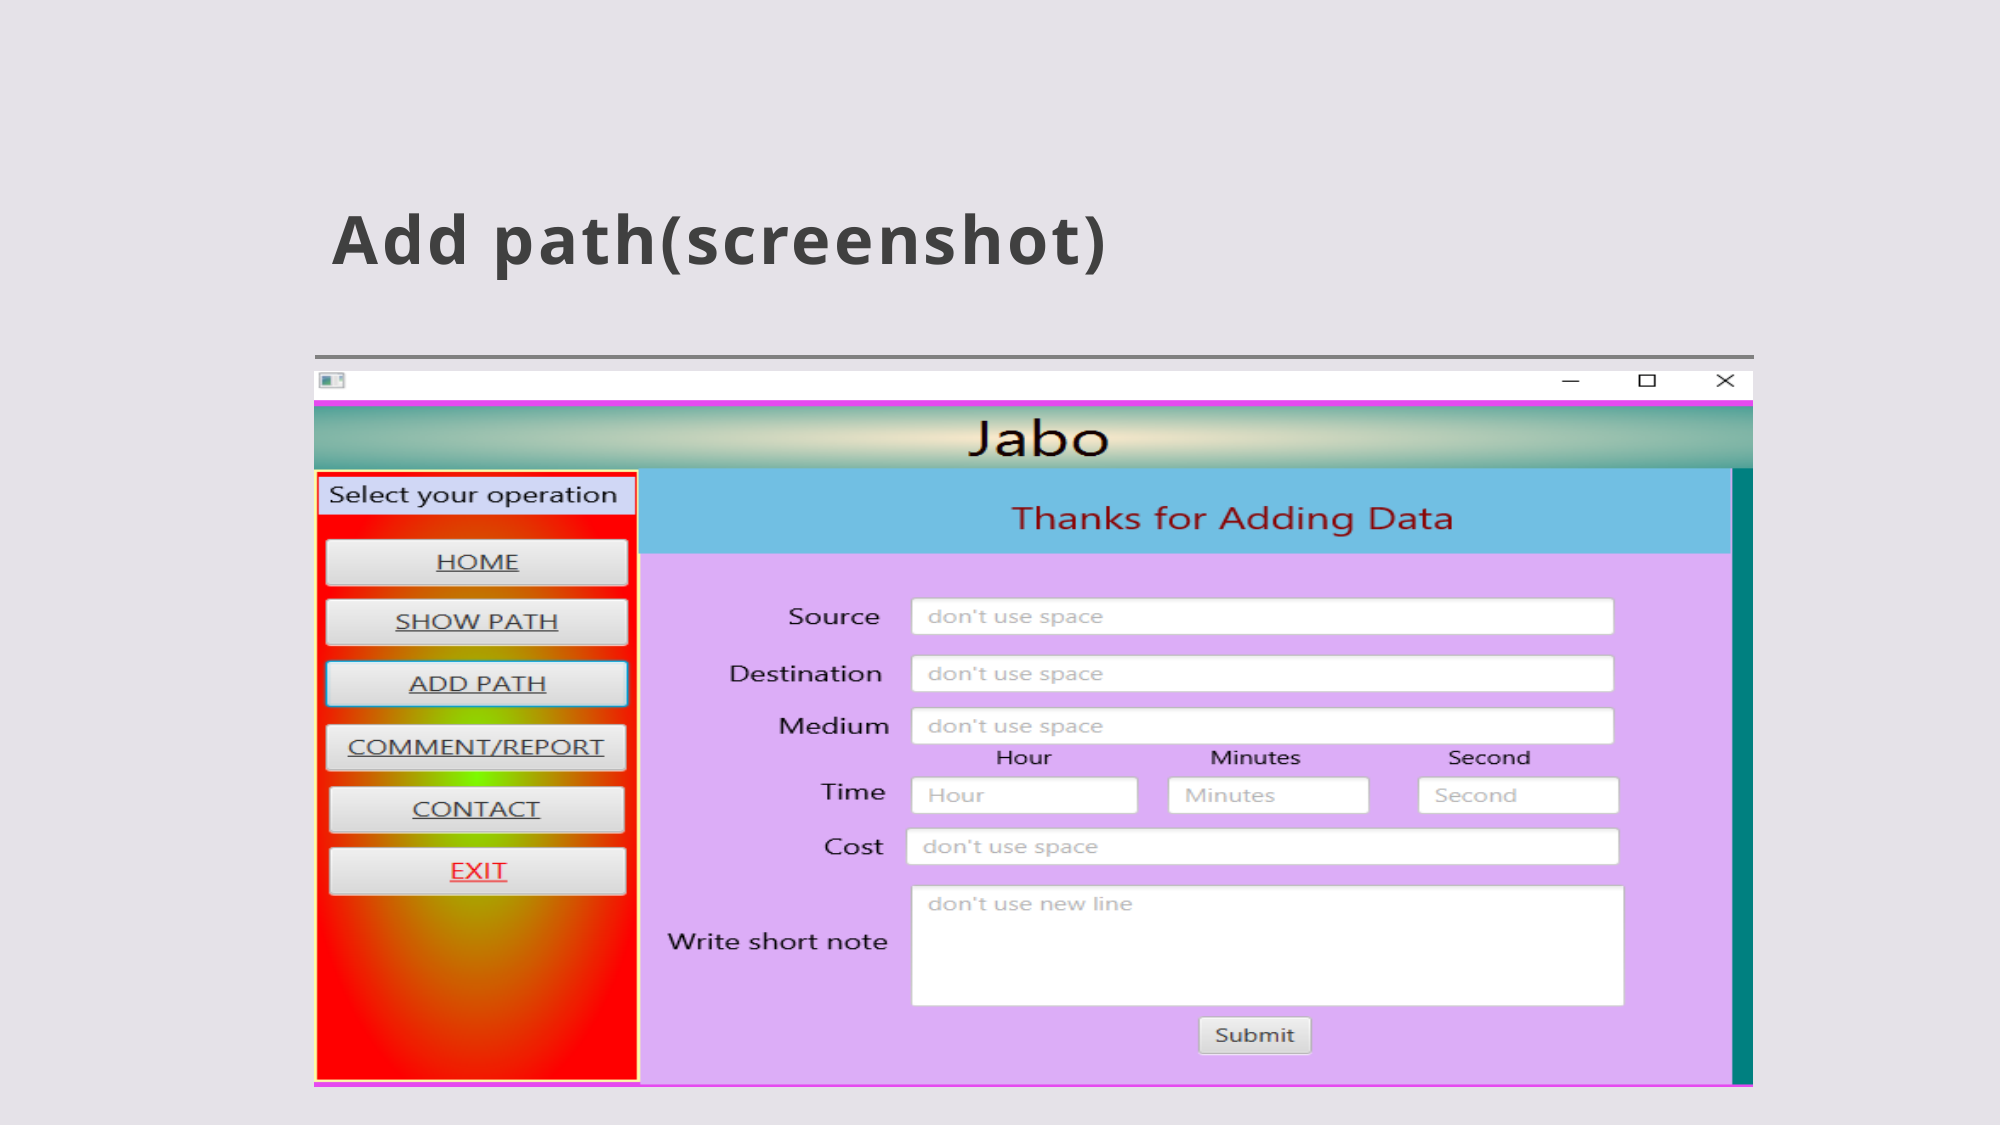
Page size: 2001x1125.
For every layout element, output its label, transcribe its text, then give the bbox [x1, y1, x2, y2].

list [313, 371, 1753, 1087]
title Add path(screenshot) [315, 72, 1754, 294]
